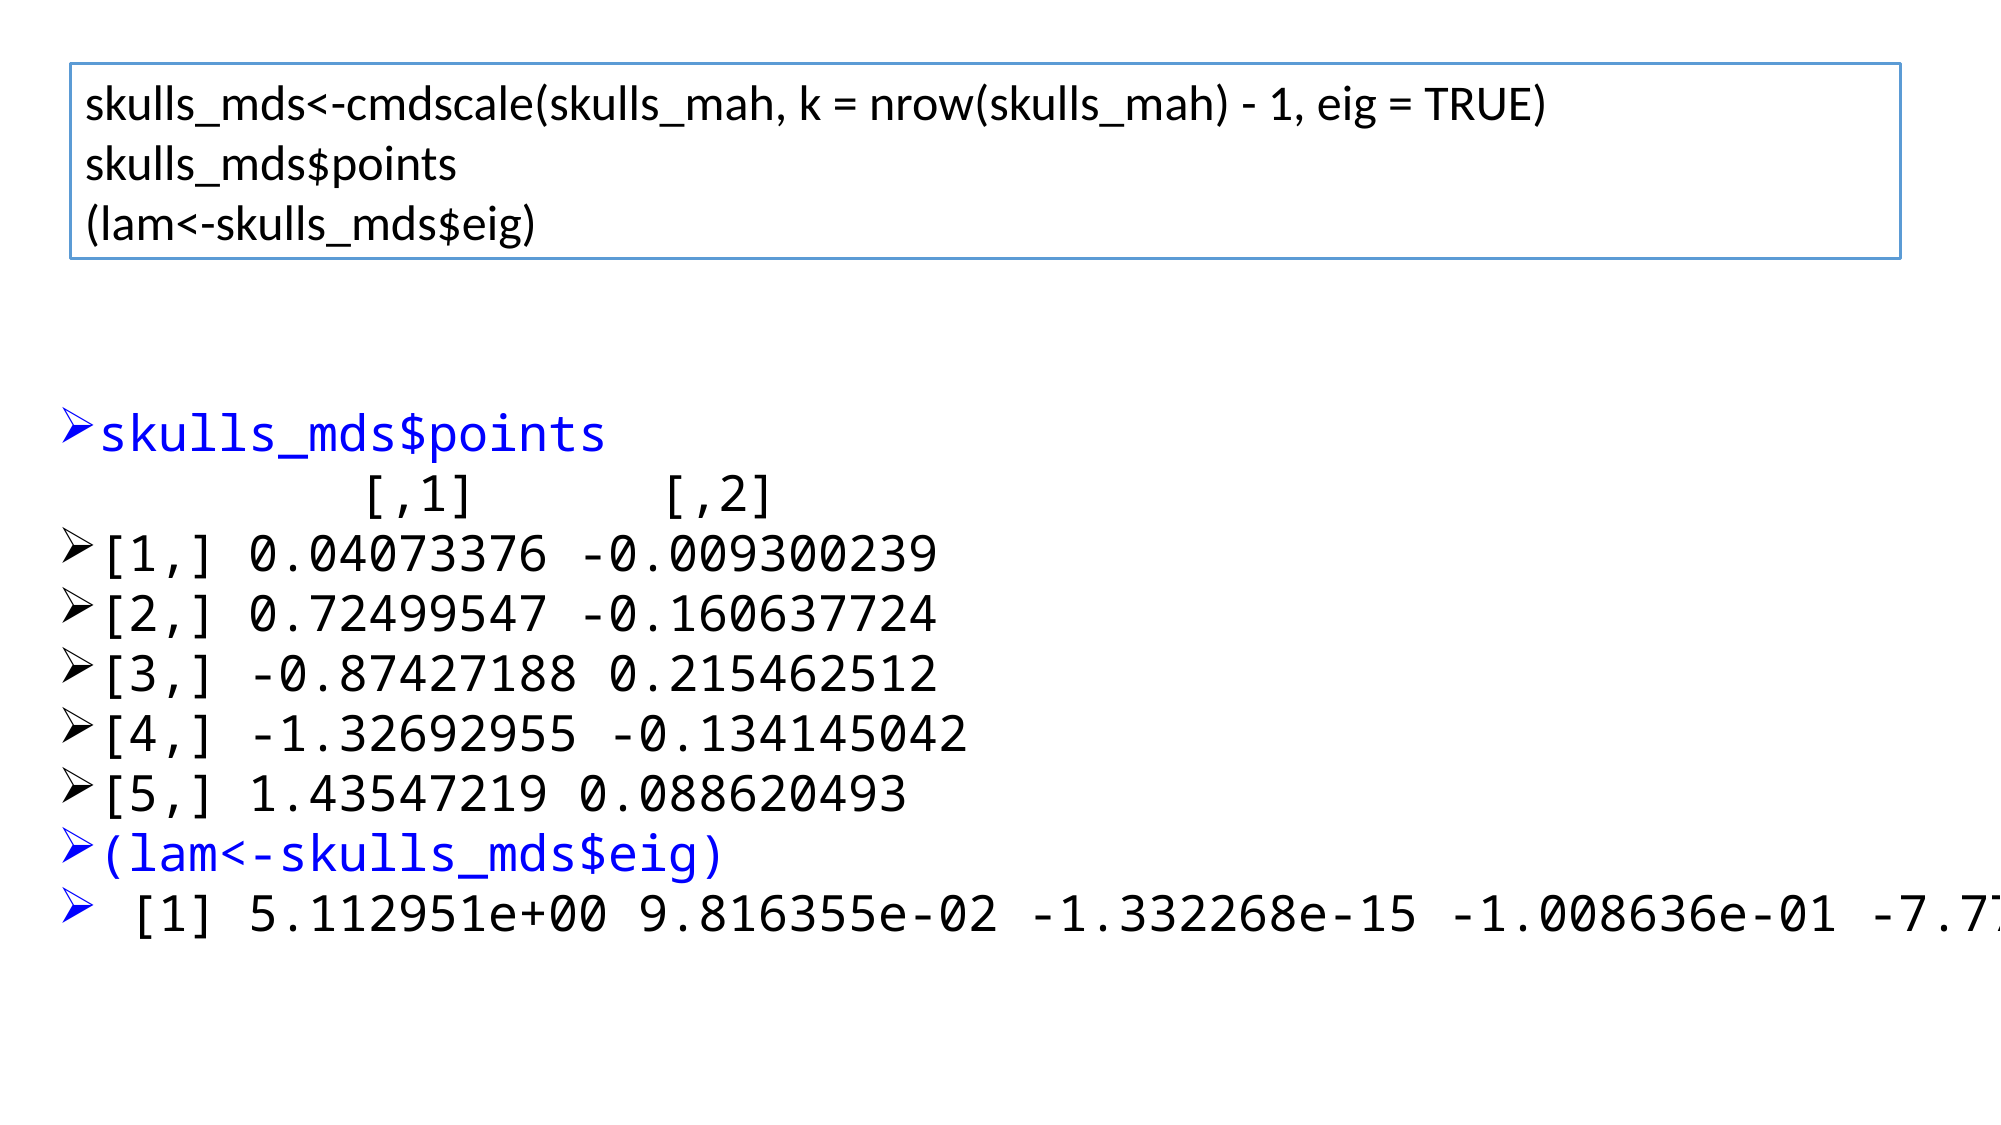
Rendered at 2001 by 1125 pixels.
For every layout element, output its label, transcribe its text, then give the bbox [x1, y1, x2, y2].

text_box skulls_mds<-cmdscale(skulls_mah, k = nrow(skulls_mah) - 1, eig = TRUE) skulls_mds$points (lam<-skulls_mds$eig) [70, 63, 1901, 259]
text_box skulls_mds$points [,1] [,2] [1,] 0.04073376 -0.009300239 [2,] 0.72499547 -0.160637724 [3,] -0.87427188 0.215462512 [4,] -1.32692955 -0.134145042 [5,] 1.43547219 0.088620493 (lam<-skulls_mds$eig) [1] 5.112951e+00 9.816355e-02 -1.332268e-15 -1.008636e-01 -7.777015e-01 [58, 401, 2000, 942]
